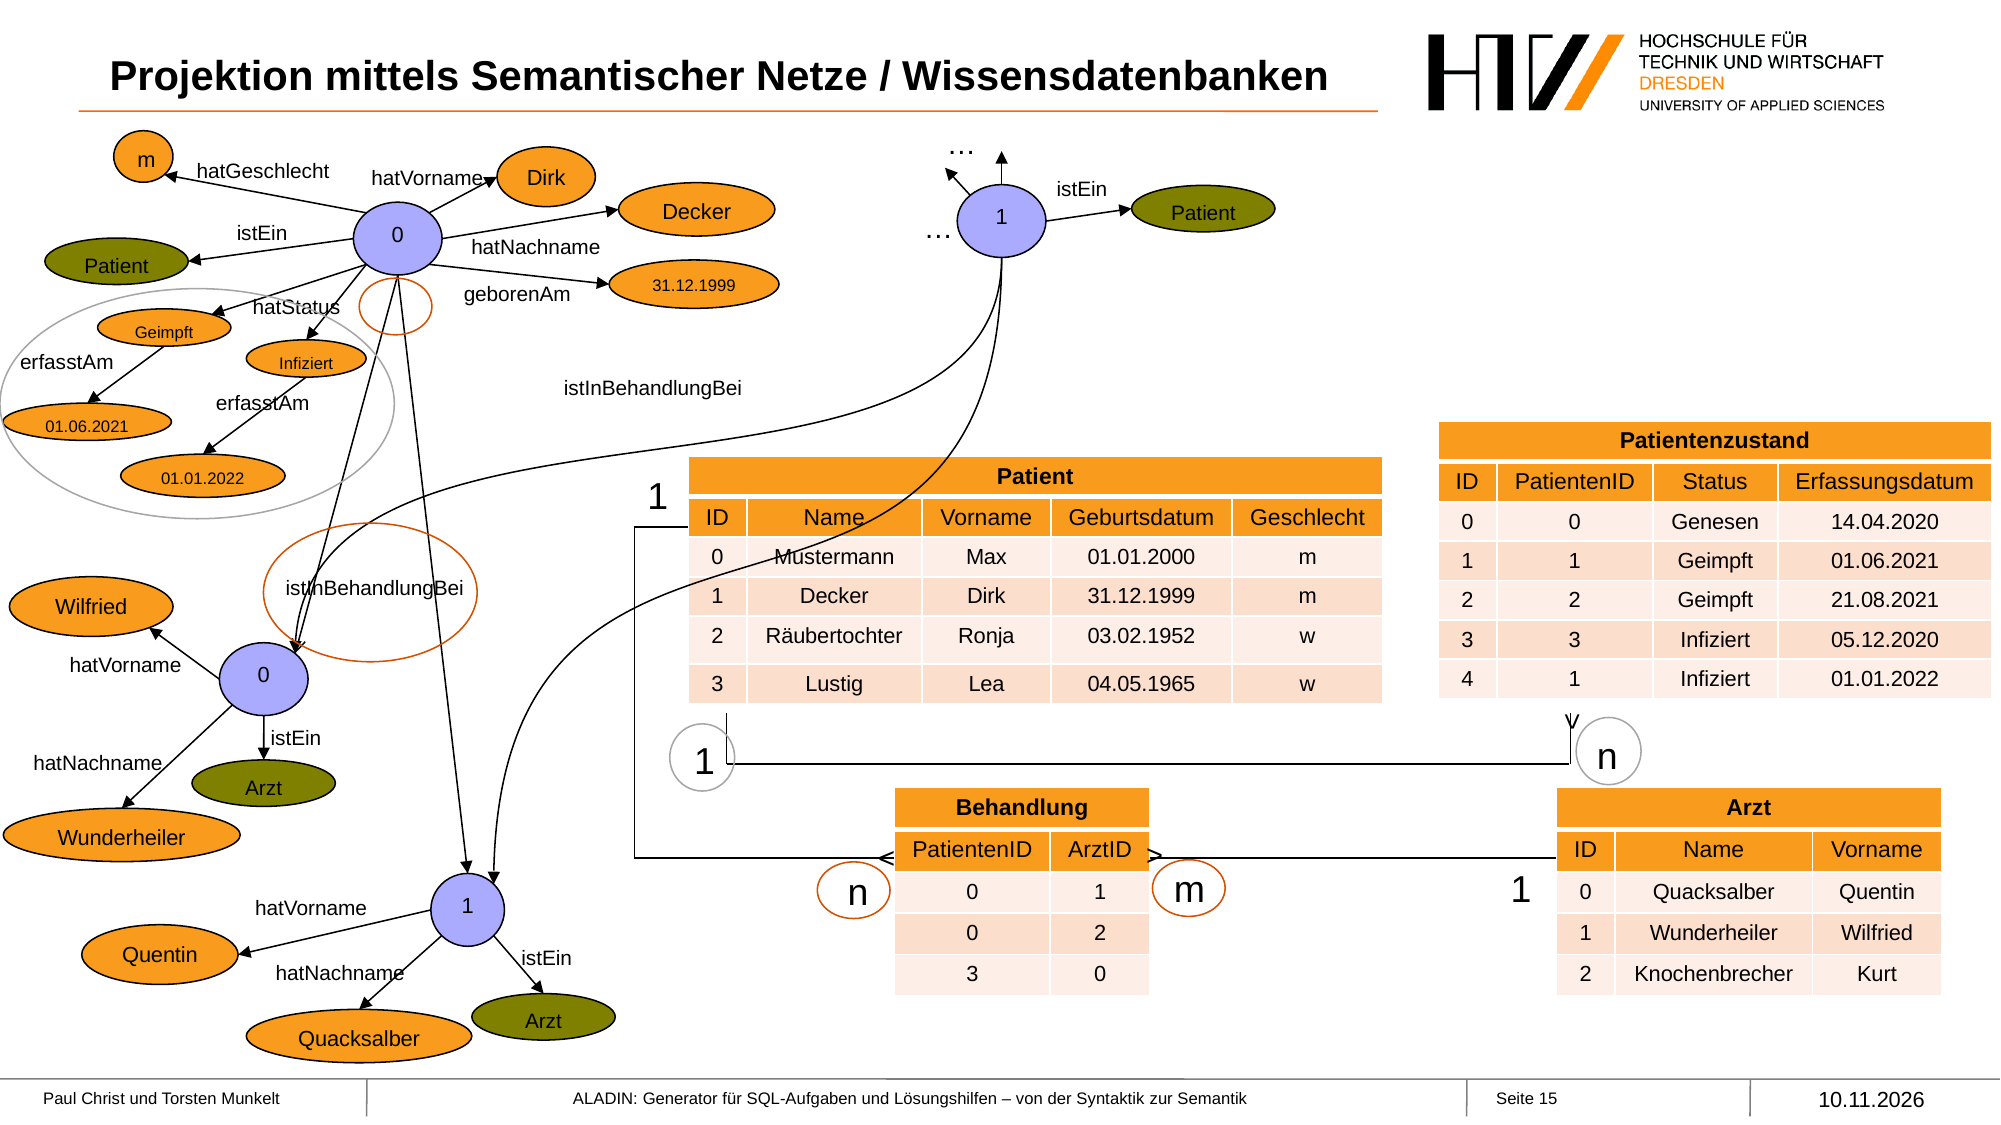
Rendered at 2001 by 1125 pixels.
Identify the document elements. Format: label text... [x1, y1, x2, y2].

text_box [305, 264, 367, 273]
table_cell Name [1616, 832, 1812, 871]
table_header Patientenzustand [1439, 422, 1991, 459]
table_cell Vorname [1813, 832, 1941, 871]
table_cell w [1233, 617, 1382, 663]
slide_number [1803, 1080, 1981, 1116]
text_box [428, 264, 445, 273]
text_box 1 [1495, 867, 1544, 918]
text_box 1 [430, 873, 505, 947]
table_cell 2 [1557, 955, 1614, 995]
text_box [944, 167, 971, 196]
table_cell PatientenID [1498, 464, 1652, 501]
table_cell 01.01.2000 [1065, 538, 1231, 576]
text_box istEin [1041, 168, 1131, 208]
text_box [1065, 697, 1630, 791]
table_cell Geimpft [1654, 581, 1777, 619]
text_box hatGeschlecht [181, 149, 381, 190]
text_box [397, 274, 468, 874]
table_cell 0 [1498, 503, 1652, 540]
text_box … [909, 202, 969, 253]
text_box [202, 376, 289, 455]
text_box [441, 209, 445, 239]
text_box [1152, 867, 1226, 917]
table_header Behandlung [1065, 798, 1149, 827]
table_cell 2 [1498, 581, 1652, 619]
table_cell 04.05.1965 [1065, 665, 1231, 696]
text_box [121, 704, 233, 809]
table_cell 1 [1498, 660, 1652, 698]
text_box 0 [353, 202, 442, 273]
text_box m [1159, 906, 1207, 918]
text_box Wilfried [9, 576, 174, 637]
text_box hatNachname [260, 963, 353, 993]
table_cell 0 [1557, 873, 1614, 912]
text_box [1045, 208, 1132, 222]
table_cell ID [1557, 832, 1614, 871]
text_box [450, 101, 847, 809]
table_cell 3 [1439, 621, 1496, 658]
table_cell 1 [1498, 542, 1652, 580]
table_cell 01.06.2021 [1779, 542, 1991, 580]
table_cell Quacksalber [1616, 873, 1812, 912]
text_box [817, 867, 891, 919]
table_cell Wunderheiler [1616, 914, 1812, 954]
table_cell Kurt [1813, 955, 1941, 995]
text_box 1 [969, 184, 1046, 258]
text_box Arzt [237, 759, 336, 807]
text_box istEin [265, 717, 345, 758]
table_cell 1 [1557, 914, 1614, 954]
text_box 0 [220, 642, 309, 716]
text_box … [932, 117, 992, 168]
table_cell ID [1439, 464, 1496, 501]
text_box hatVorname [54, 644, 146, 685]
text_box Patient [1131, 185, 1276, 232]
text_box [358, 935, 442, 1010]
text_box istEin [222, 221, 311, 236]
text_box hatVorname [371, 156, 445, 197]
table_cell 0 [895, 914, 1049, 954]
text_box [434, 316, 1062, 826]
text_box < [863, 834, 911, 883]
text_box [493, 935, 544, 994]
table_header Patient [1065, 457, 1382, 494]
table_cell w [1233, 665, 1382, 696]
table_cell Geburtsdatum [1065, 499, 1231, 536]
table_cell Quentin [1813, 873, 1941, 912]
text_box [211, 264, 303, 315]
table_cell 03.02.1952 [1065, 617, 1231, 663]
table_header Arzt [1557, 788, 1941, 827]
table_cell 4 [1439, 660, 1496, 696]
text_box istEin [544, 936, 596, 977]
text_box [86, 345, 165, 404]
text_box Wunderheiler [3, 808, 241, 862]
text_box hatNachname [18, 742, 116, 782]
table_cell 05.12.2020 [1779, 621, 1991, 658]
picture [1425, 31, 1887, 111]
text_box [0, 288, 289, 519]
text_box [237, 909, 432, 955]
table_cell 21.08.2021 [1779, 581, 1991, 619]
text_box m [113, 130, 173, 183]
table_cell Geschlecht [1233, 499, 1382, 536]
text_box hatVorname [240, 887, 385, 908]
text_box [428, 176, 445, 213]
table_cell Knochenbrecher [1616, 955, 1812, 995]
table_cell PatientenID [911, 834, 1049, 871]
table_cell 01.01.2022 [1779, 660, 1991, 698]
text_box Arzt [471, 993, 616, 1041]
table_cell 14.04.2020 [1779, 503, 1991, 540]
table_cell m [1233, 578, 1382, 615]
table_cell 0 [1439, 503, 1496, 540]
table_cell Geimpft [1654, 542, 1777, 580]
table_cell 3 [1498, 621, 1652, 658]
table_cell 2 [1051, 914, 1149, 954]
table_cell Status [1654, 464, 1777, 501]
text_box Quacksalber [246, 1009, 472, 1063]
table_cell 0 [895, 873, 1049, 912]
table_cell 3 [895, 955, 1049, 995]
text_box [164, 174, 367, 213]
text_box Patient [44, 238, 186, 285]
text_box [148, 627, 220, 680]
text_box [188, 238, 354, 262]
text_box erfasstAm [5, 341, 30, 375]
table_cell Infiziert [1654, 621, 1777, 658]
table_cell Erfassungsdatum [1779, 464, 1991, 501]
text_box [1633, 728, 1642, 774]
text_box istEin [255, 717, 263, 758]
table_cell ArztID [1051, 832, 1149, 871]
table_cell Genesen [1654, 503, 1777, 540]
text_box < [1130, 833, 1178, 884]
title Projektion mittels Semantischer Netze / Wissensdatenbanken [94, 29, 1386, 117]
table_cell 31.12.1999 [1065, 578, 1231, 615]
table_cell Wilfried [1813, 914, 1941, 954]
text_box n [832, 910, 881, 921]
table_cell 2 [1439, 581, 1496, 619]
table_cell 1 [1439, 542, 1496, 580]
table_cell Infiziert [1654, 660, 1777, 698]
table_cell m [1233, 538, 1382, 576]
table_cell 1 [1051, 873, 1149, 912]
text_box Quentin [81, 924, 237, 985]
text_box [294, 274, 396, 654]
table_cell 0 [1051, 955, 1149, 995]
text_box [263, 547, 289, 638]
